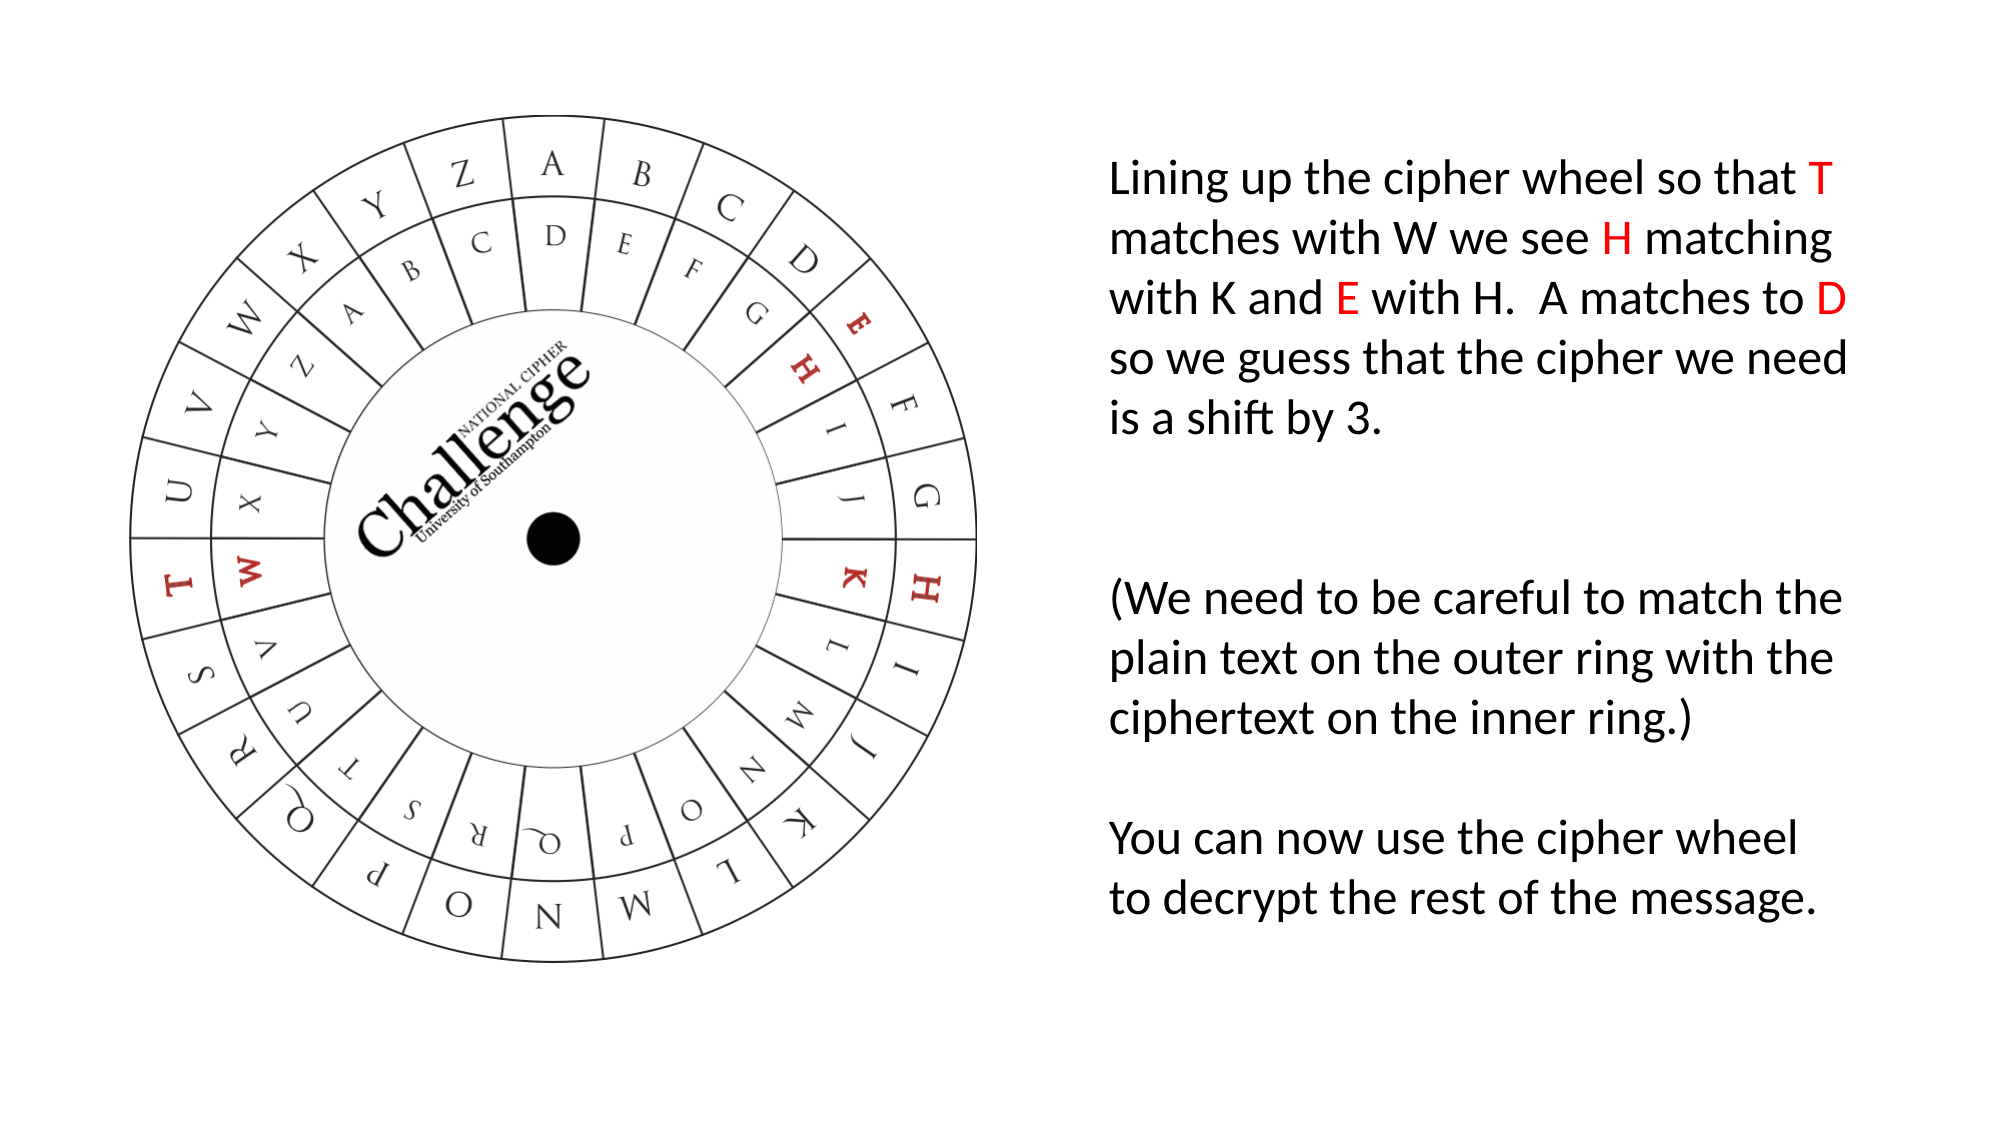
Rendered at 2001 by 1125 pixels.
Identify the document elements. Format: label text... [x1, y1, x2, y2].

picture [129, 115, 977, 963]
text_box Lining up the cipher wheel so that T matches with W we see H matching with K and E with H. A matches to D so we guess that the cipher we need is a shift by 3. (We need to be careful to match the plain text on the outer ring with the ciphertext on the inner ring.) You can now use the cipher wheel to decrypt the rest of the message. [1094, 137, 1867, 933]
